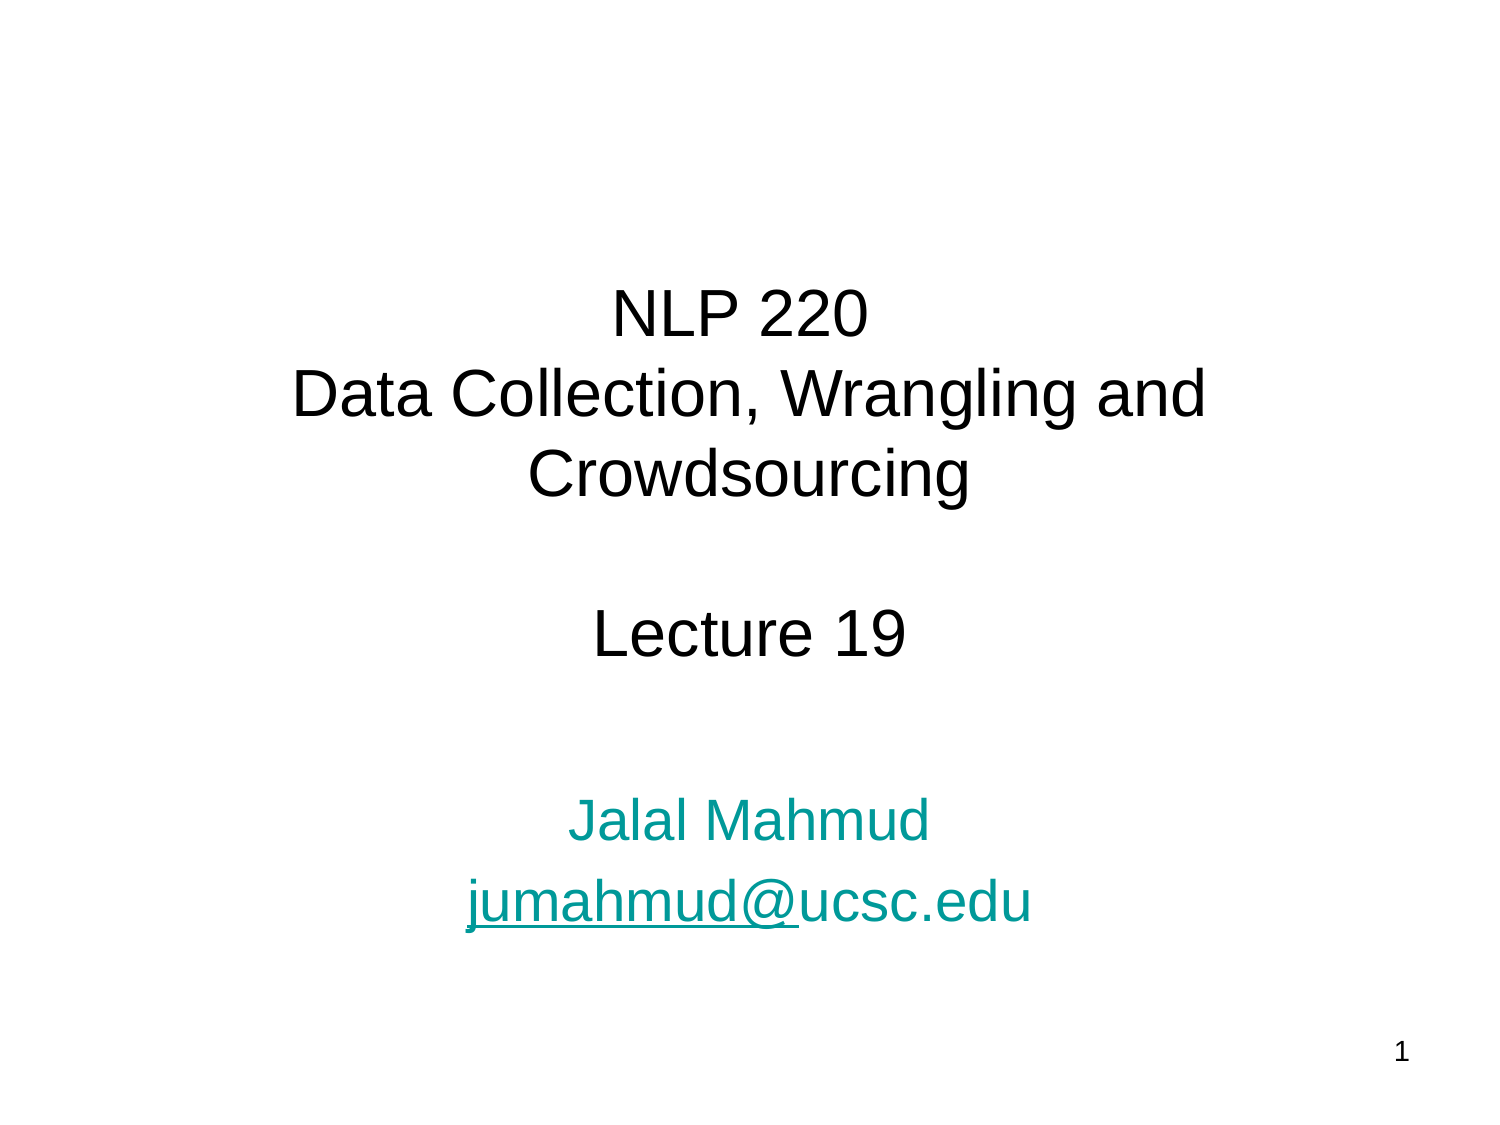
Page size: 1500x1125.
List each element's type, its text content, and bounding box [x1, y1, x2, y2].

slide_number 1 [1074, 1024, 1426, 1103]
title NLP 220 Data Collection, Wrangling and Crowdsourcing Lecture 19 [112, 349, 1388, 591]
subtitle Jalal Mahmud jumahmud@ucsc.edu [225, 692, 1275, 980]
